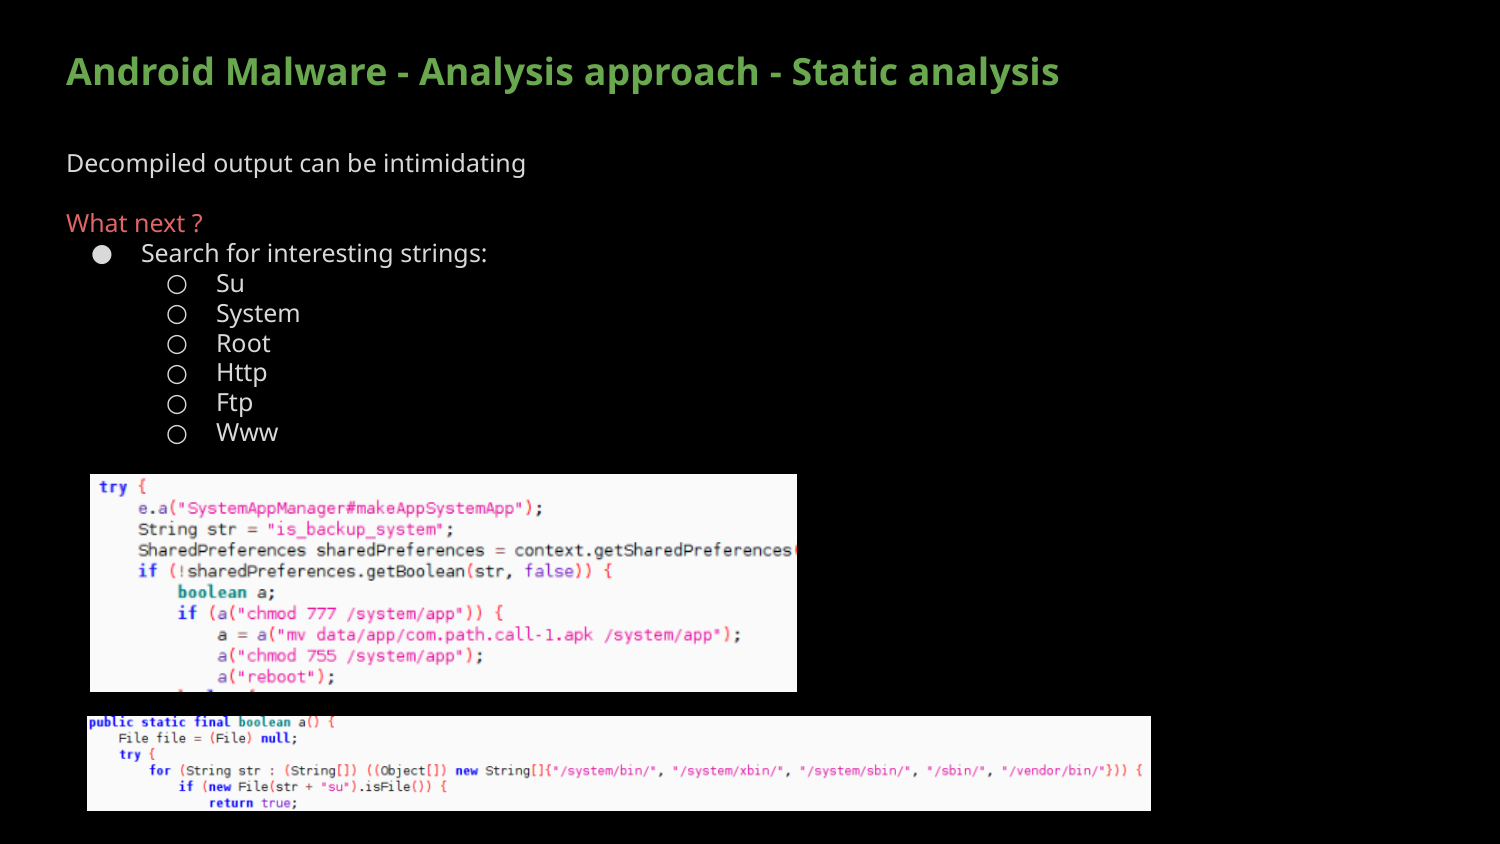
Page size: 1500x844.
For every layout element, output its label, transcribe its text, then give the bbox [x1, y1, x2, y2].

text_box Decompiled output can be intimidating What next ? Search for interesting strings: Su System Root Http Ftp Www [51, 132, 1062, 672]
text_box Android Malware - Analysis approach - Static analysis [51, 33, 1346, 117]
picture [90, 474, 797, 693]
picture [87, 716, 1152, 812]
